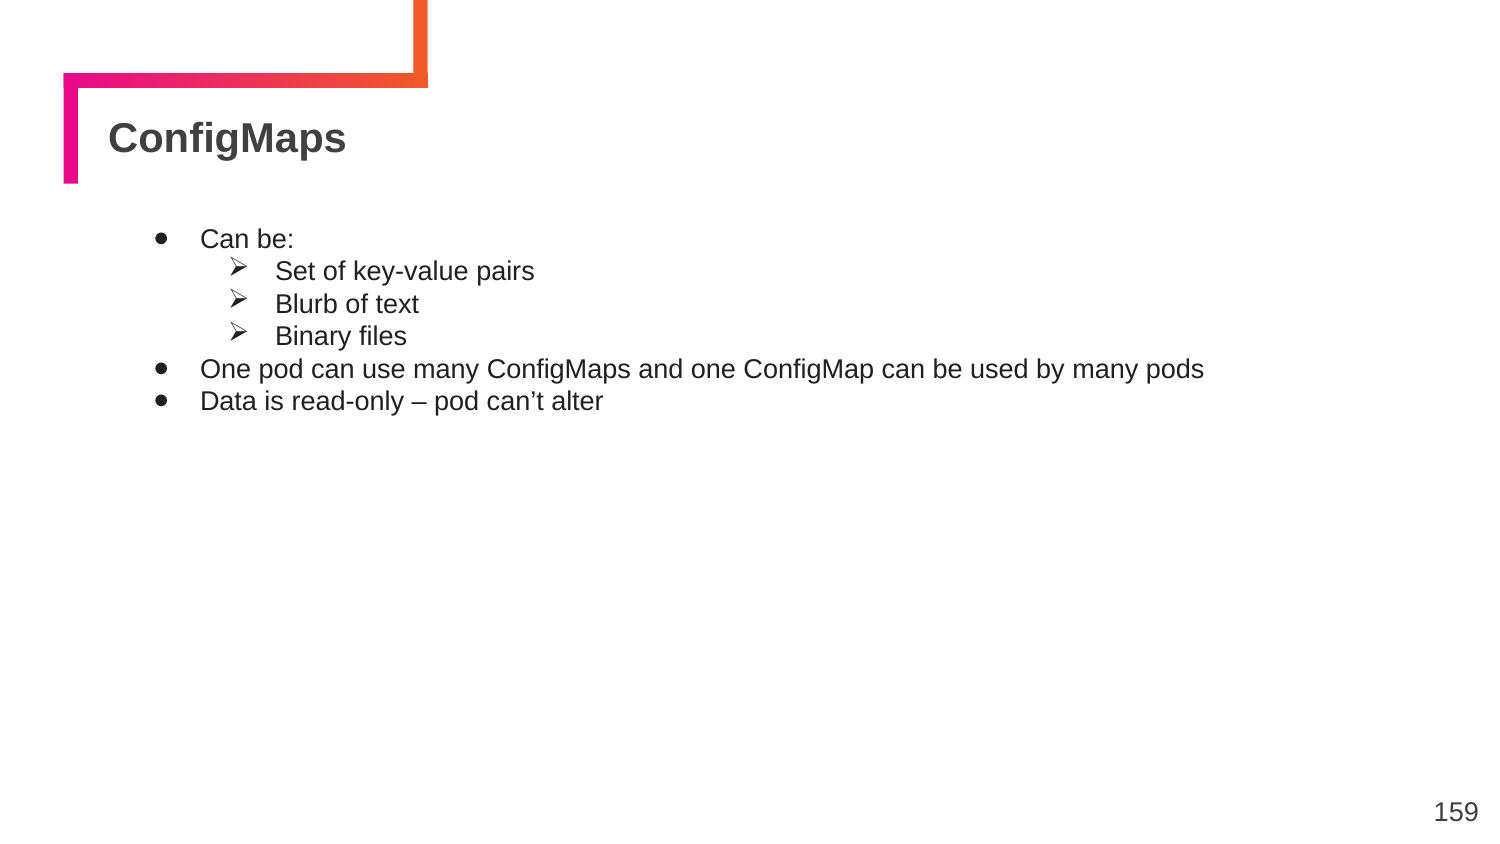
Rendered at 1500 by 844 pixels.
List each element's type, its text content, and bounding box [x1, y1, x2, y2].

slide_number 159 [1403, 779, 1494, 844]
title ConfigMaps [100, 117, 1455, 169]
subtitle Can be: Set of key-value pairs Blurb of text Binary files One pod can use many ConfigMaps and one ConfigMap can be used by many pods Data is read-only – pod can’t alter [100, 206, 1352, 727]
